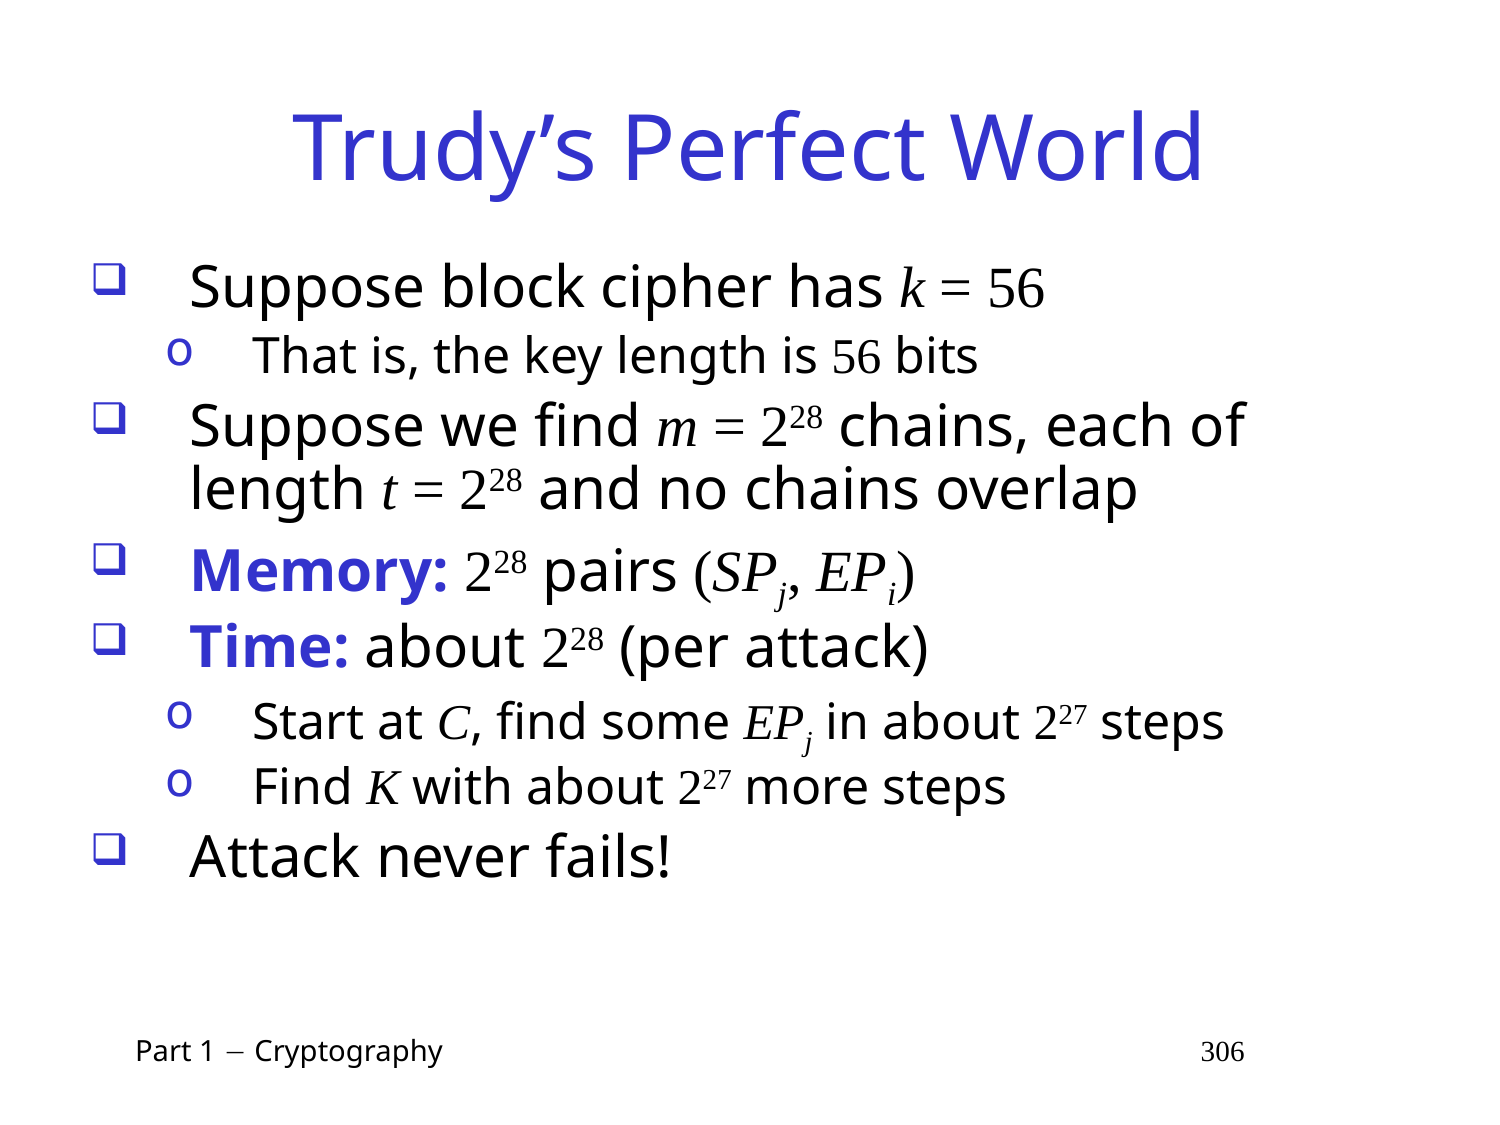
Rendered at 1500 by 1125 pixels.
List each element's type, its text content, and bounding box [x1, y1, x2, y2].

footer Part 1  Cryptography 306 [112, 1024, 1401, 1101]
title Trudy’s Perfect World [112, 49, 1388, 238]
list Suppose block cipher has k = 56 That is, the key length is 56 bits Suppose we find m = 228 chains, each of length t = 228 and no chains overlap Memory: 228 pairs (SPj, EPi) Time: about 228 (per attack) Start at C, find some EPj in about 227 steps Find K with about 227 more steps Attack never fails! [74, 249, 1426, 1013]
